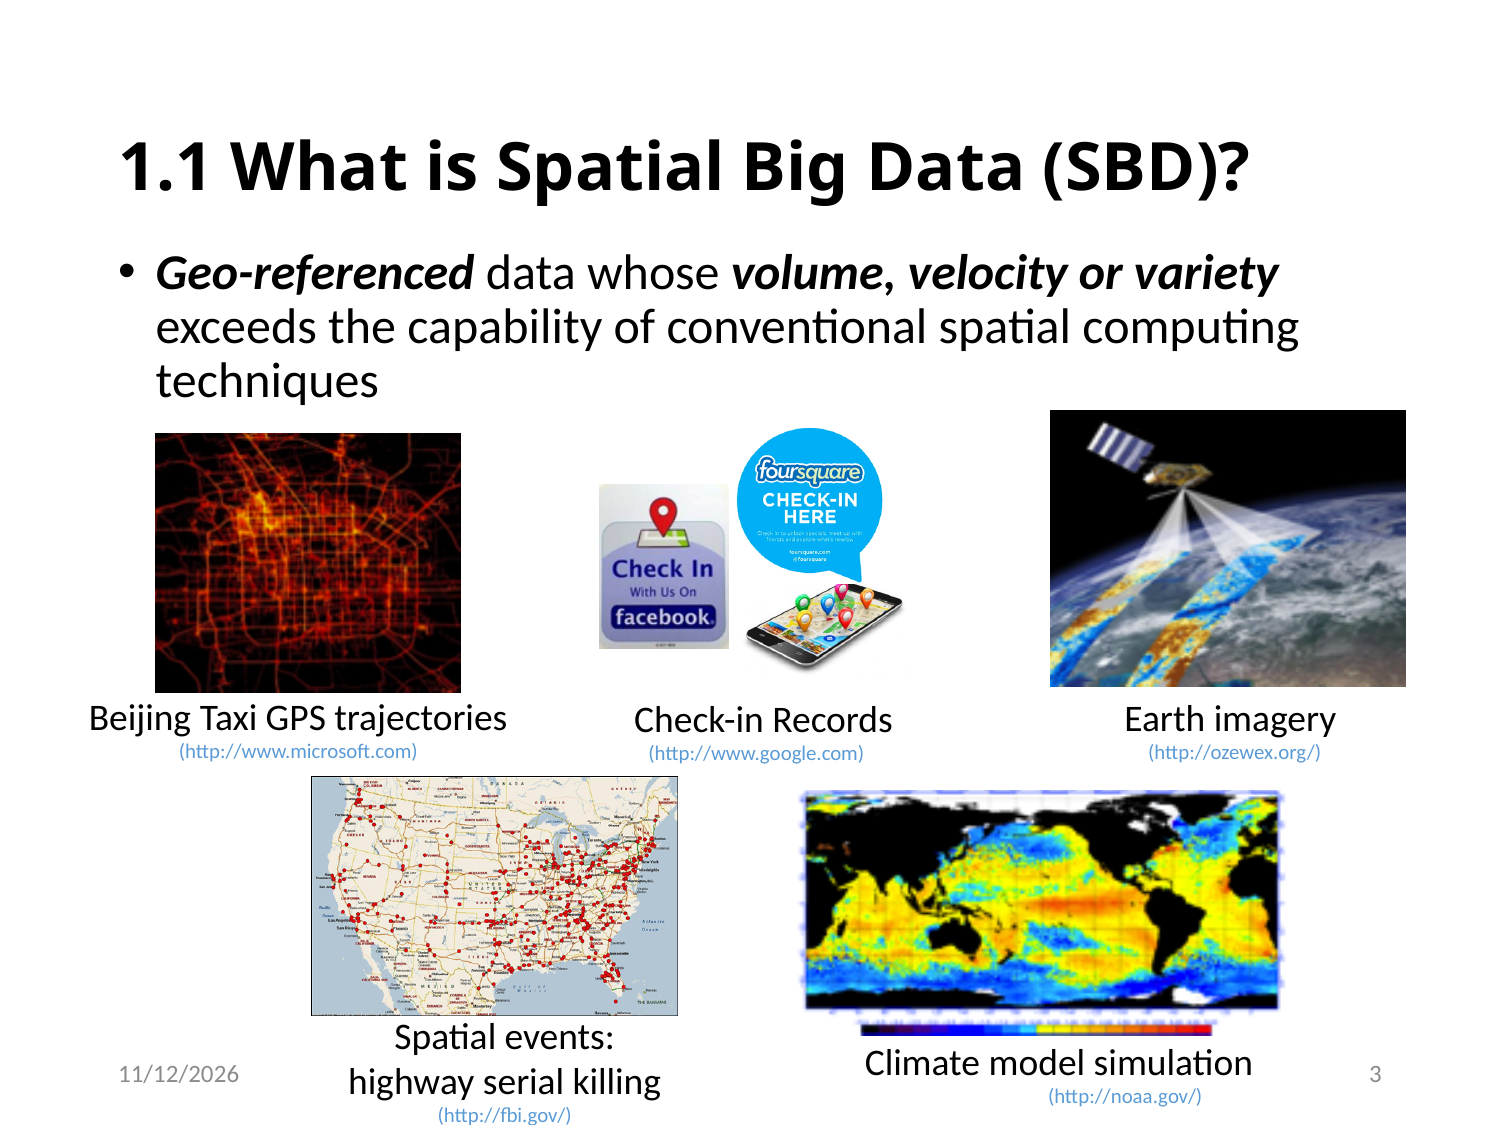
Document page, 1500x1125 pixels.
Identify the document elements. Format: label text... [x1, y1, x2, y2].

text_box Check-in Records (http://www.google.com) [619, 687, 909, 818]
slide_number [103, 1042, 441, 1103]
picture [599, 424, 911, 680]
picture [1050, 410, 1406, 687]
text_box Spatial events: highway serial killing (http://fbi.gov/) [312, 1004, 697, 1125]
picture [155, 433, 461, 693]
picture [311, 776, 678, 1016]
picture [791, 790, 1294, 1036]
text_box Beijing Taxi GPS trajectories (http://www.microsoft.com) [66, 685, 531, 771]
slide_number 3 [1059, 1042, 1397, 1103]
text_box Earth imagery (http://ozewex.org/) [1109, 687, 1352, 772]
title 1.1 What is Spatial Big Data (SBD)? [103, 59, 1397, 238]
list Geo-referenced data whose volume, velocity or variety exceeds the capability of conventional spatial computing techniques [103, 238, 1397, 1014]
text_box Climate model simulation (http://noaa.gov/) [850, 1036, 1269, 1125]
